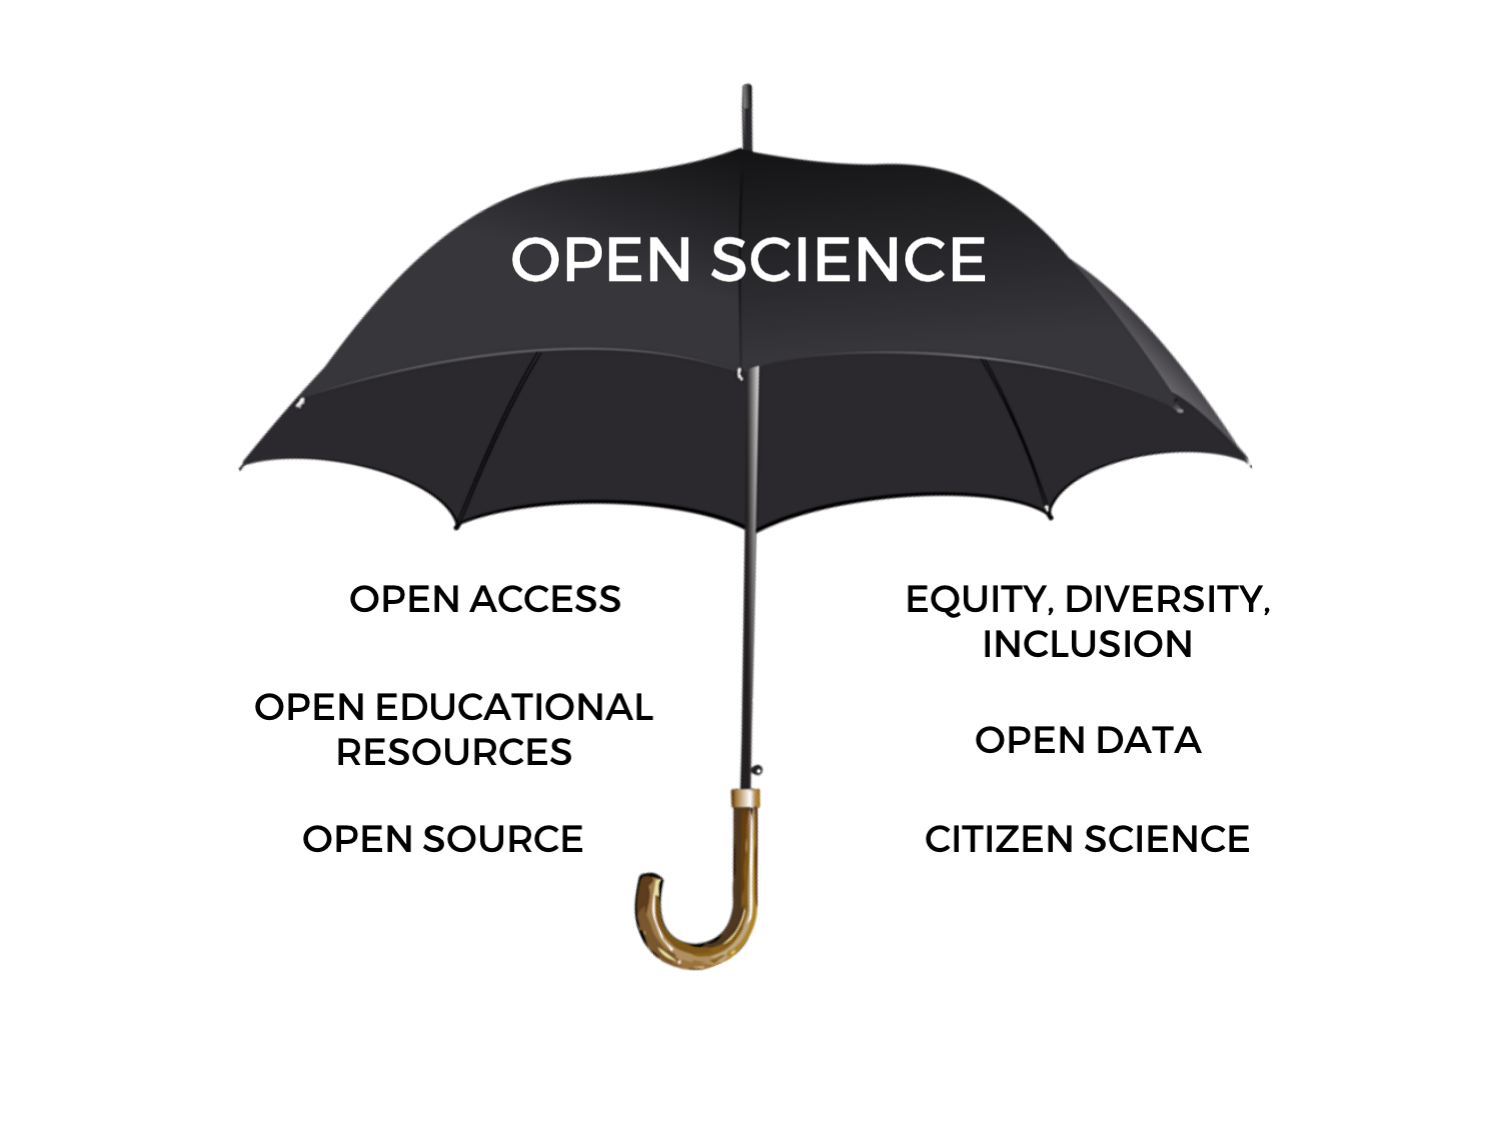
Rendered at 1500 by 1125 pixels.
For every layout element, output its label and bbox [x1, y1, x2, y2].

picture [178, 0, 1349, 1060]
